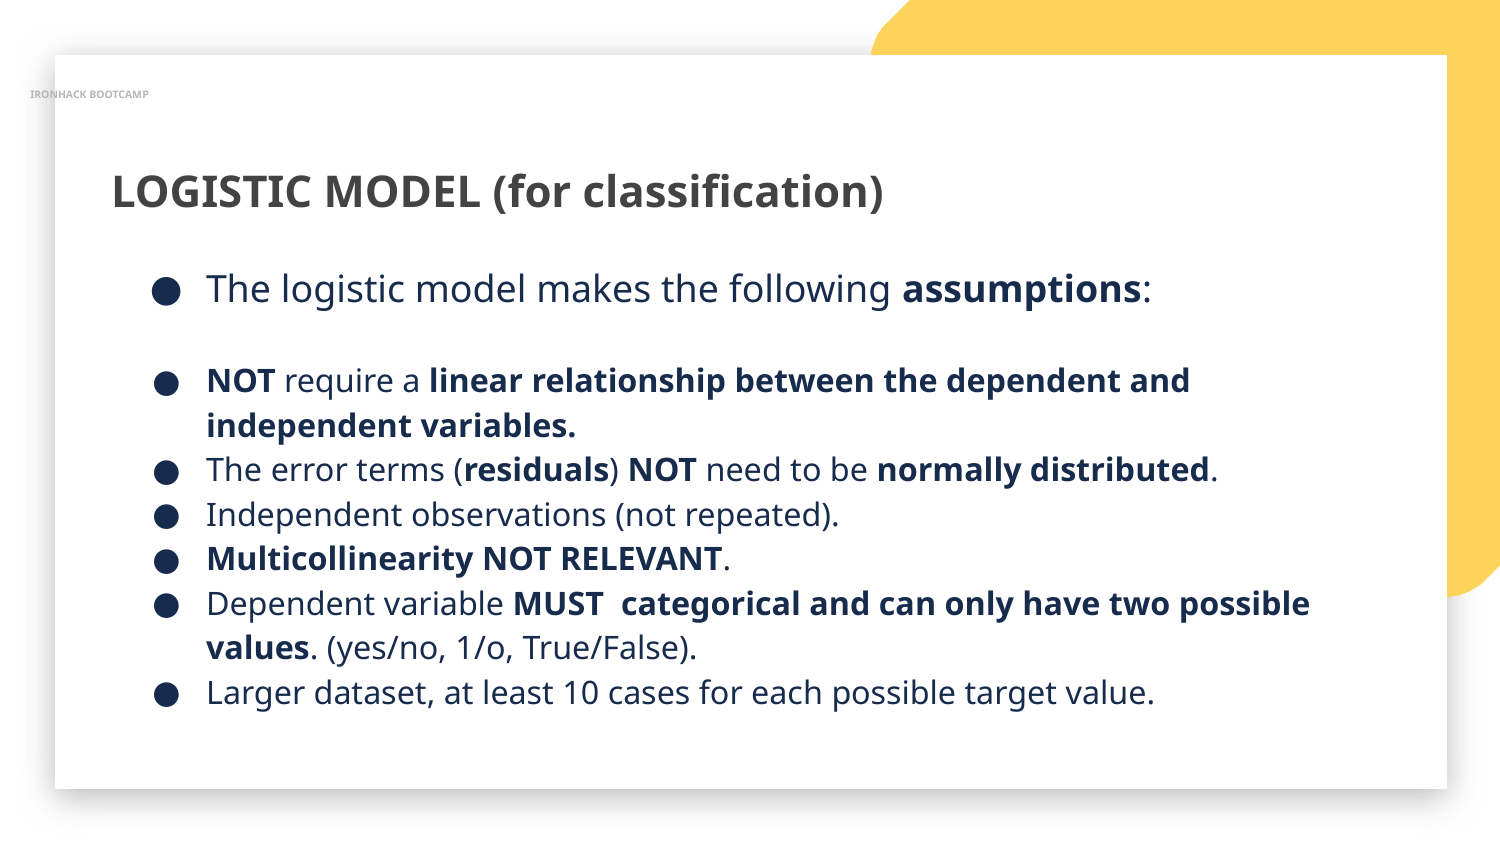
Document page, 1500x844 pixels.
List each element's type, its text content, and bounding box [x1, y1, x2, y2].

text_box LOGISTIC MODEL (for classification) [96, 149, 1417, 266]
text_box The logistic model makes the following assumptions: NOT require a linear relationship between the dependent and independent variables. The error terms (residuals) NOT need to be normally distributed. Independent observations (not repeated). Multicollinearity NOT RELEVANT. Dependent variable MUST categorical and can only have two possible values. (yes/no, 1/o, True/False). Larger dataset, at least 10 cases for each possible target value. [115, 249, 1389, 733]
picture [0, 0, 1500, 844]
text_box IRONHACK BOOTCAMP [15, 71, 354, 108]
